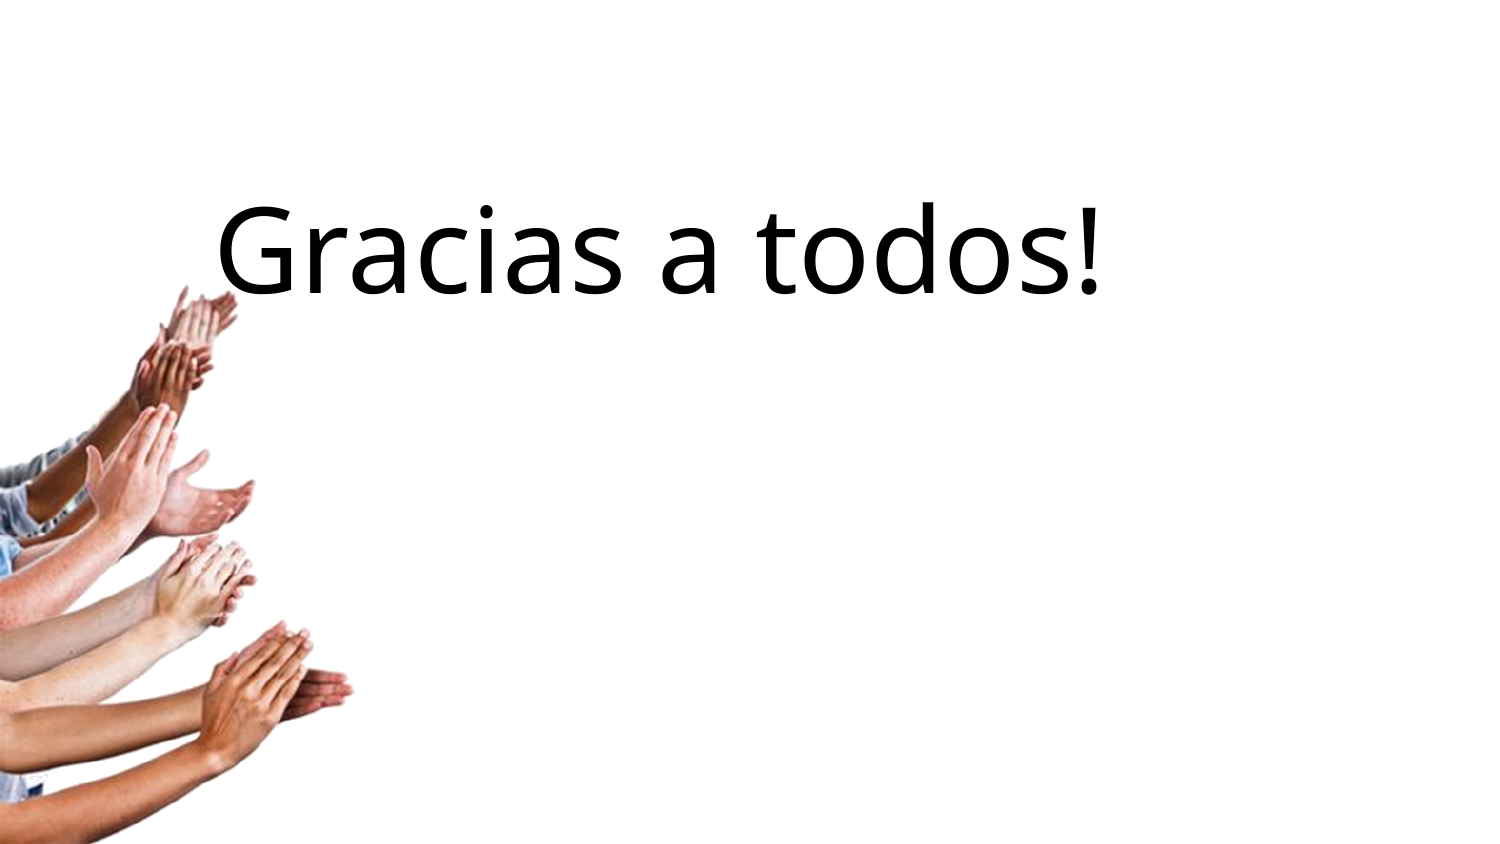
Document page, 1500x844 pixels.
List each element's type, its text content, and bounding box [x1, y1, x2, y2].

picture [0, 246, 400, 844]
text_box Gracias a todos! [191, 207, 1462, 309]
